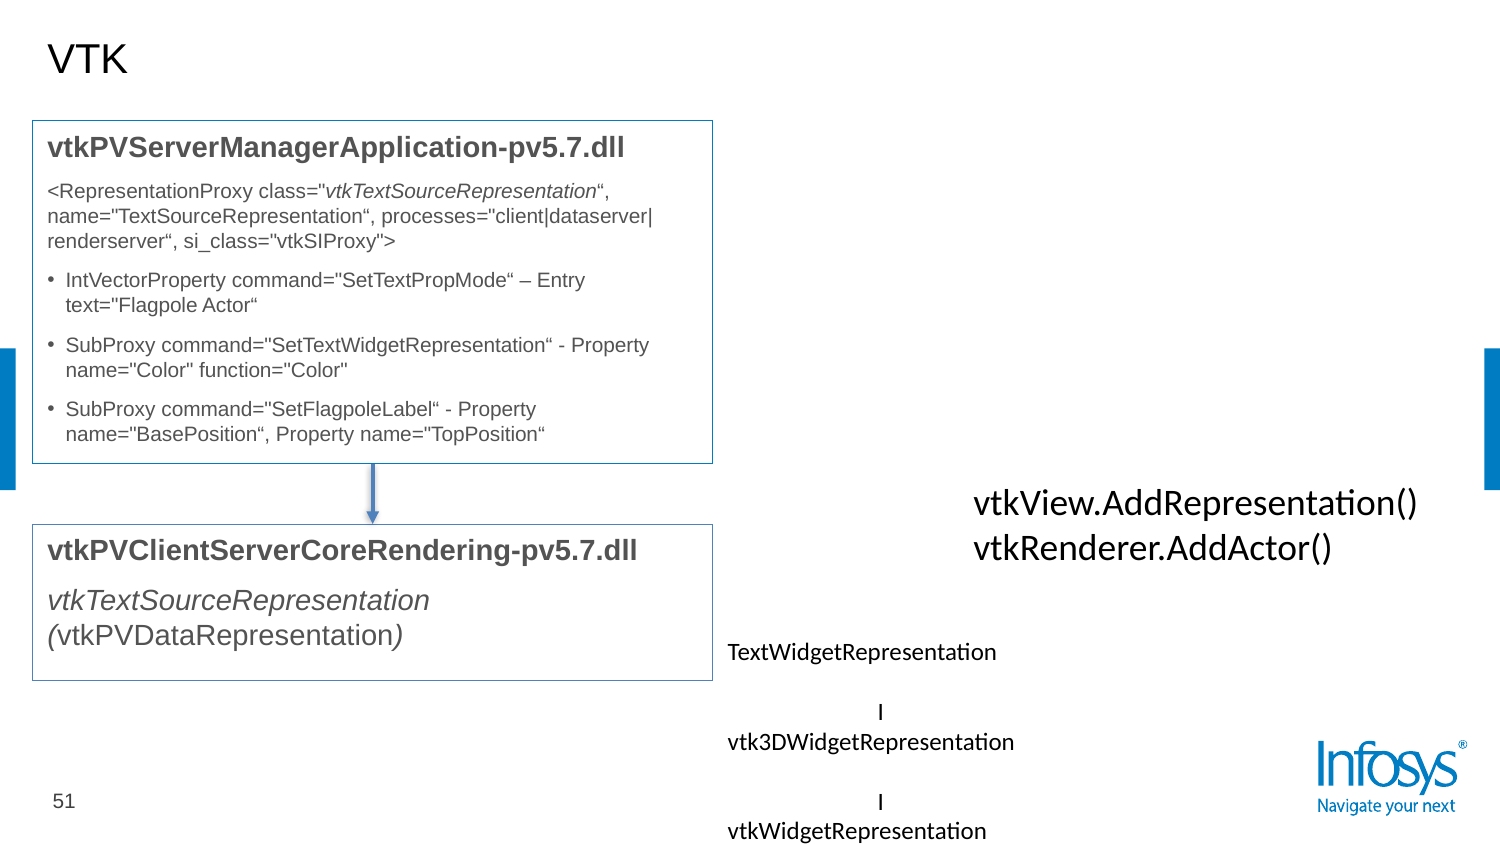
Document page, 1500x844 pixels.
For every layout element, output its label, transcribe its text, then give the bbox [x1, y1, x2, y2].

text_box vtkView.AddRepresentation() vtkRenderer.AddActor() [958, 470, 1464, 576]
text_box TextWidgetRepresentation I vtk3DWidgetRepresentation I vtkWidgetRepresentation [712, 627, 1032, 844]
text_box vtkPVClientServerCoreRendering-pv5.7.dll vtkTextSourceRepresentation (vtkPVDataRepresentation) [32, 524, 713, 681]
slide_number 51 [37, 780, 115, 826]
list vtkPVServerManagerApplication-pv5.7.dll <RepresentationProxy class="vtkTextSourceRepresentation“, name="TextSourceRepresentation“, processes="client|dataserver|renderserver“, si_class="vtkSIProxy"> IntVectorProperty command="SetTextPropMode“ – Entry text="Flagpole Actor“ SubProxy command="SetTextWidgetRepresentation“ - Property name="Color" function="Color" SubProxy command="SetFlagpoleLabel“ - Property name="BasePosition“, Property name="TopPosition“ [32, 120, 713, 464]
title VTK [32, 24, 1464, 99]
